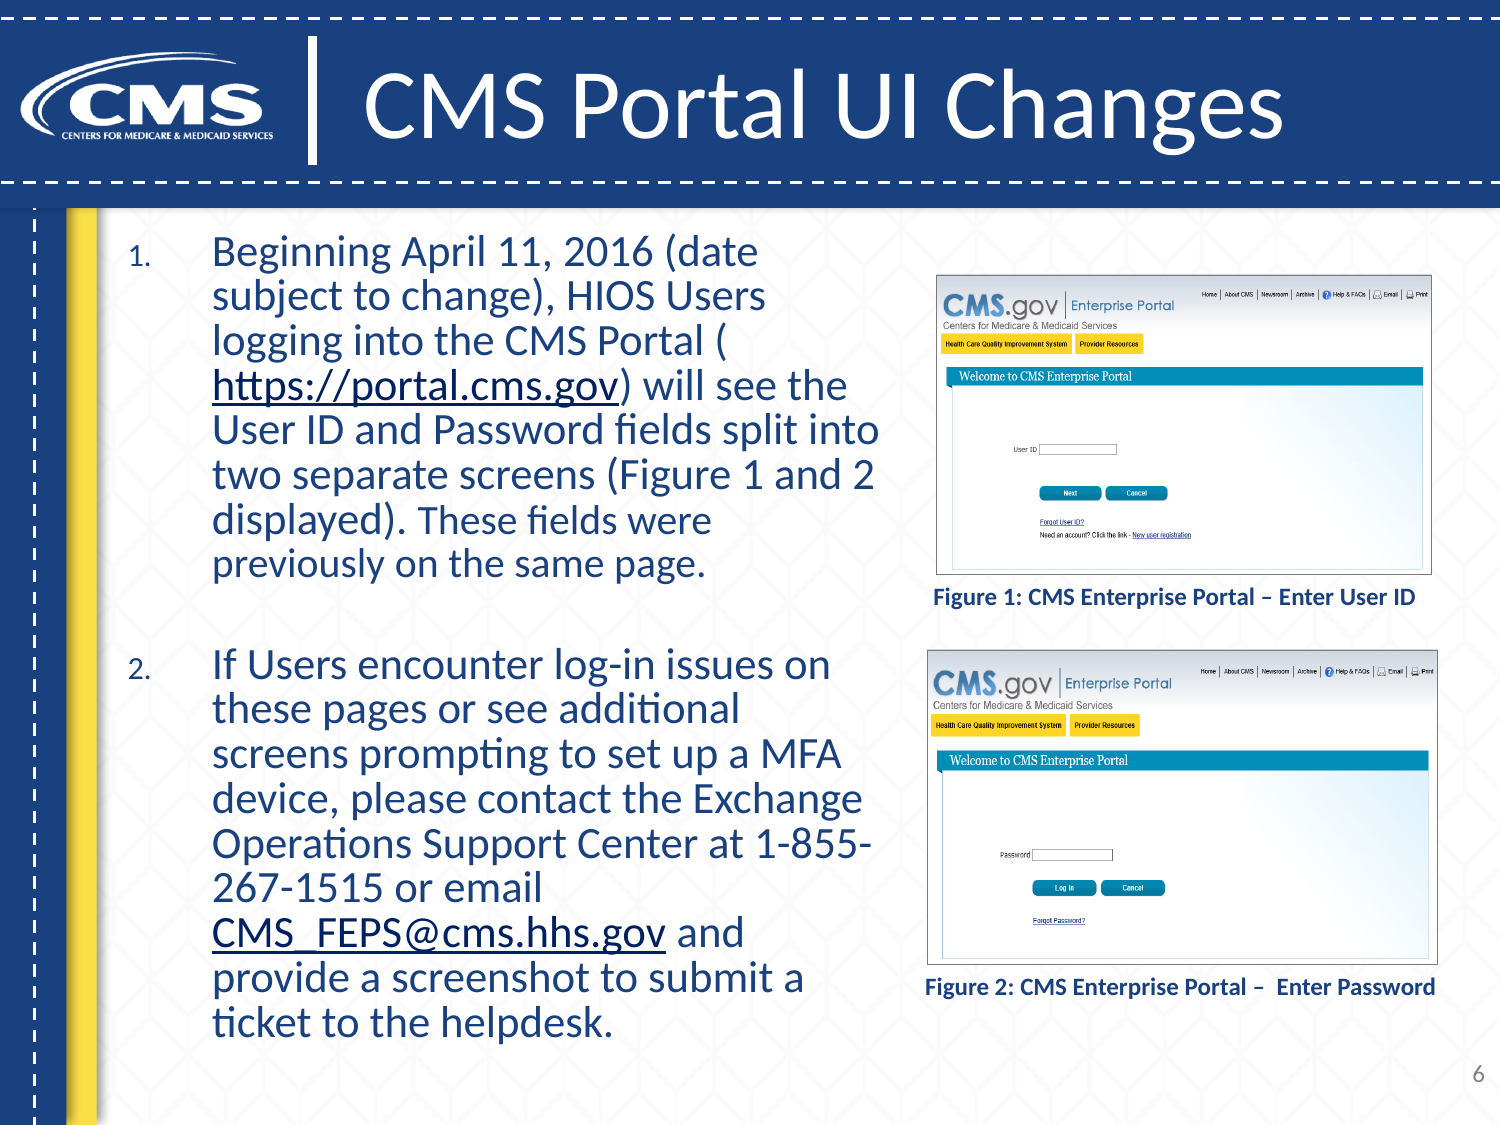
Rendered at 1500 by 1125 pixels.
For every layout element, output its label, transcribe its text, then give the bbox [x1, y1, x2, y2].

text_box Figure 2: CMS Enterprise Portal – Enter Password [737, 958, 1500, 1008]
list CMS Portal UI Changes [249, 42, 1400, 155]
picture [935, 274, 1432, 576]
list Beginning April 11, 2016 (date subject to change), HIOS Users logging into the CMS Portal (https://portal.cms.gov) will see the User ID and Password fields split into two separate screens (Figure 1 and 2 displayed). These fields were previously on the same page. If Users encounter log-in issues on these pages or see additional screens prompting to set up a MFA device, please contact the Exchange Operations Support Center at 1-855-267-1515 or email CMS_FEPS@cms.hhs.gov and provide a screenshot to submit a ticket to the helpdesk. [112, 224, 897, 1075]
slide_number 6 [1149, 1042, 1500, 1103]
picture [927, 649, 1438, 966]
text_box Figure 1: CMS Enterprise Portal – Enter User ID [887, 568, 1463, 618]
